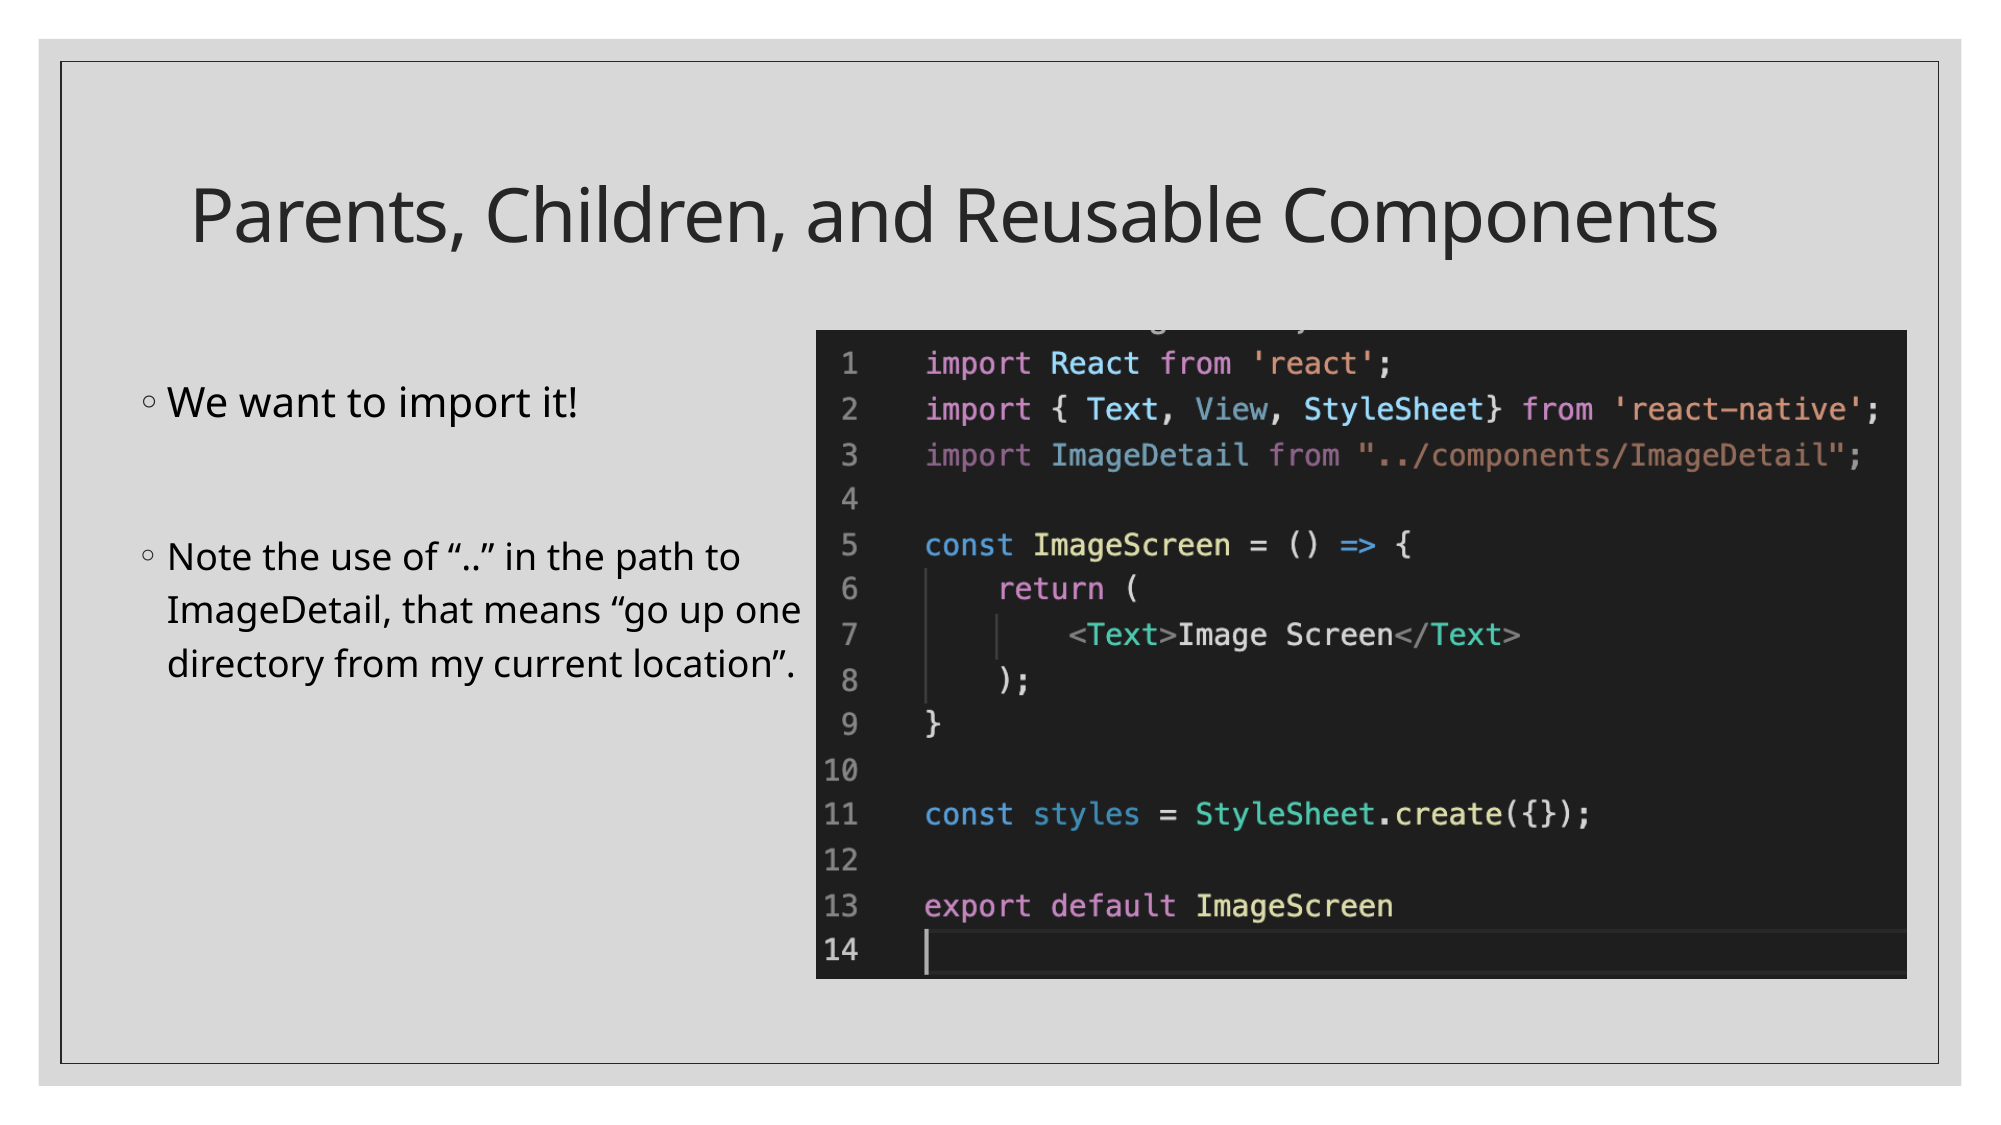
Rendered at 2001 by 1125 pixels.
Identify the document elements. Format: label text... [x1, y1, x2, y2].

picture [816, 330, 1907, 979]
title Parents, Children, and Reusable Components [174, 105, 1825, 331]
list We want to import it! Note the use of “..” in the path to ImageDetail, that means “go up one directory from my current location”. [121, 358, 844, 990]
